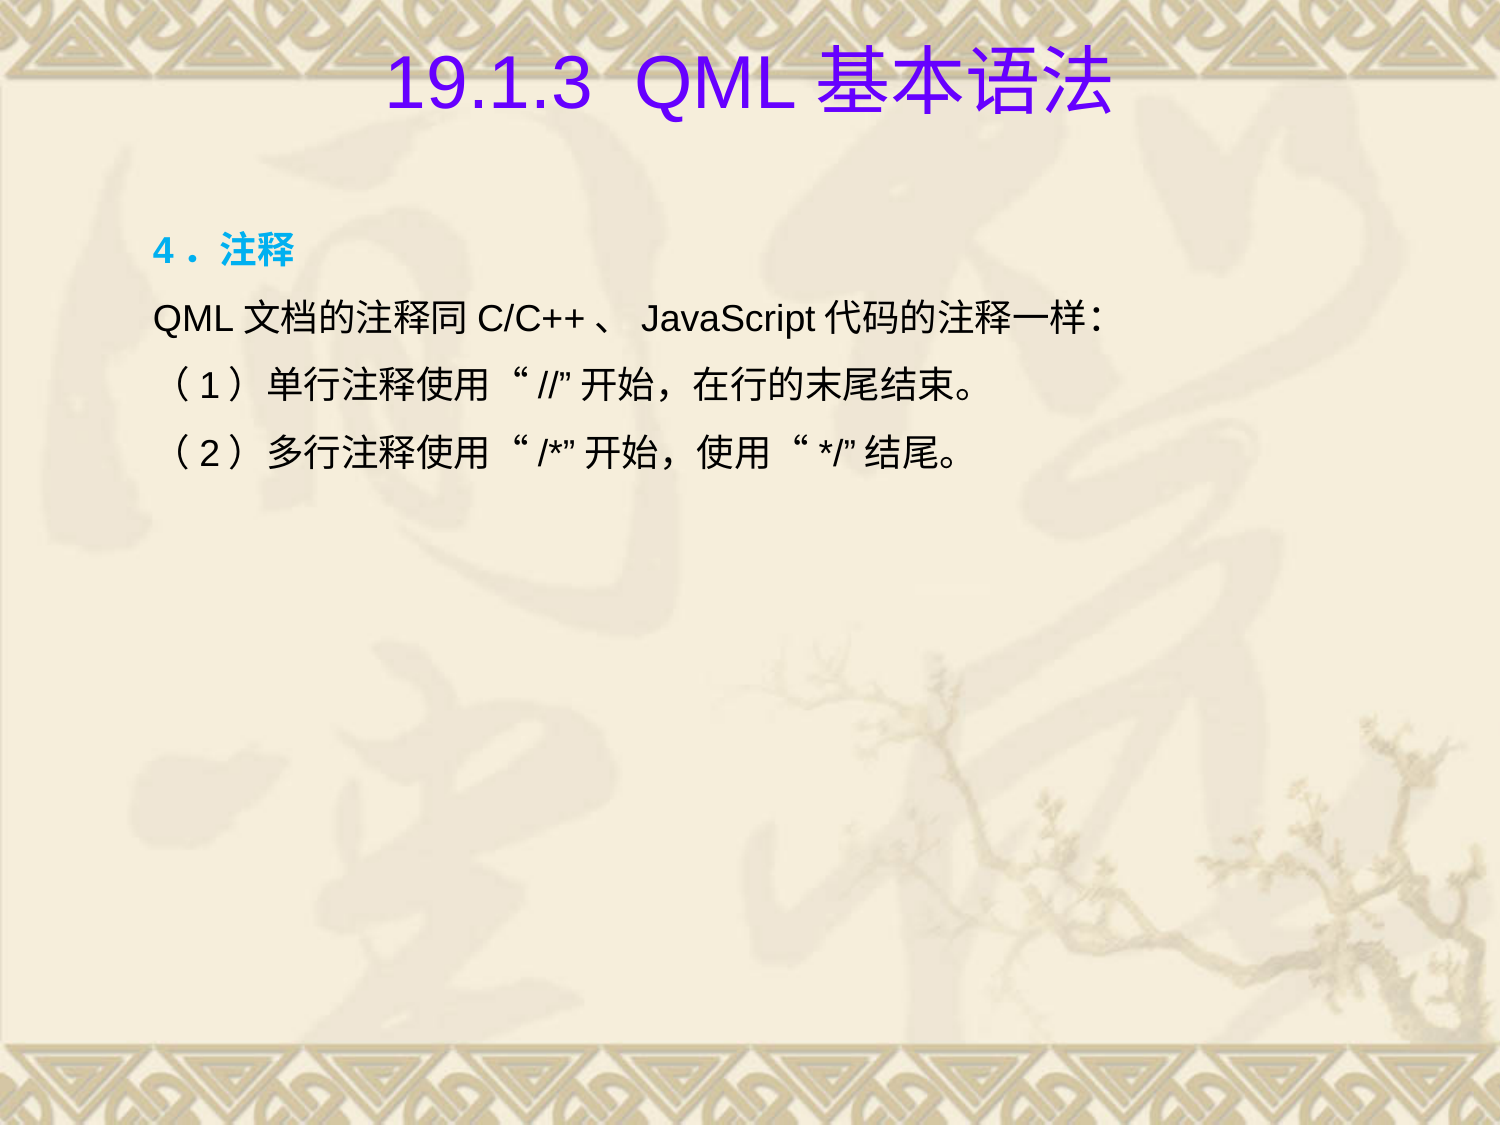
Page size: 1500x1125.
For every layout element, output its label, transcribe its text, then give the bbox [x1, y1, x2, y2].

title 19.1.3 QML基本语法 [49, 7, 1451, 149]
picture [0, 0, 1500, 1125]
text_box 4．注释 QML文档的注释同C/C++、JavaScript代码的注释一样： （1）单行注释使用“//”开始，在行的末尾结束。 （2）多行注释使用“/*”开始，使用“*/”结尾。 [64, 196, 1424, 549]
